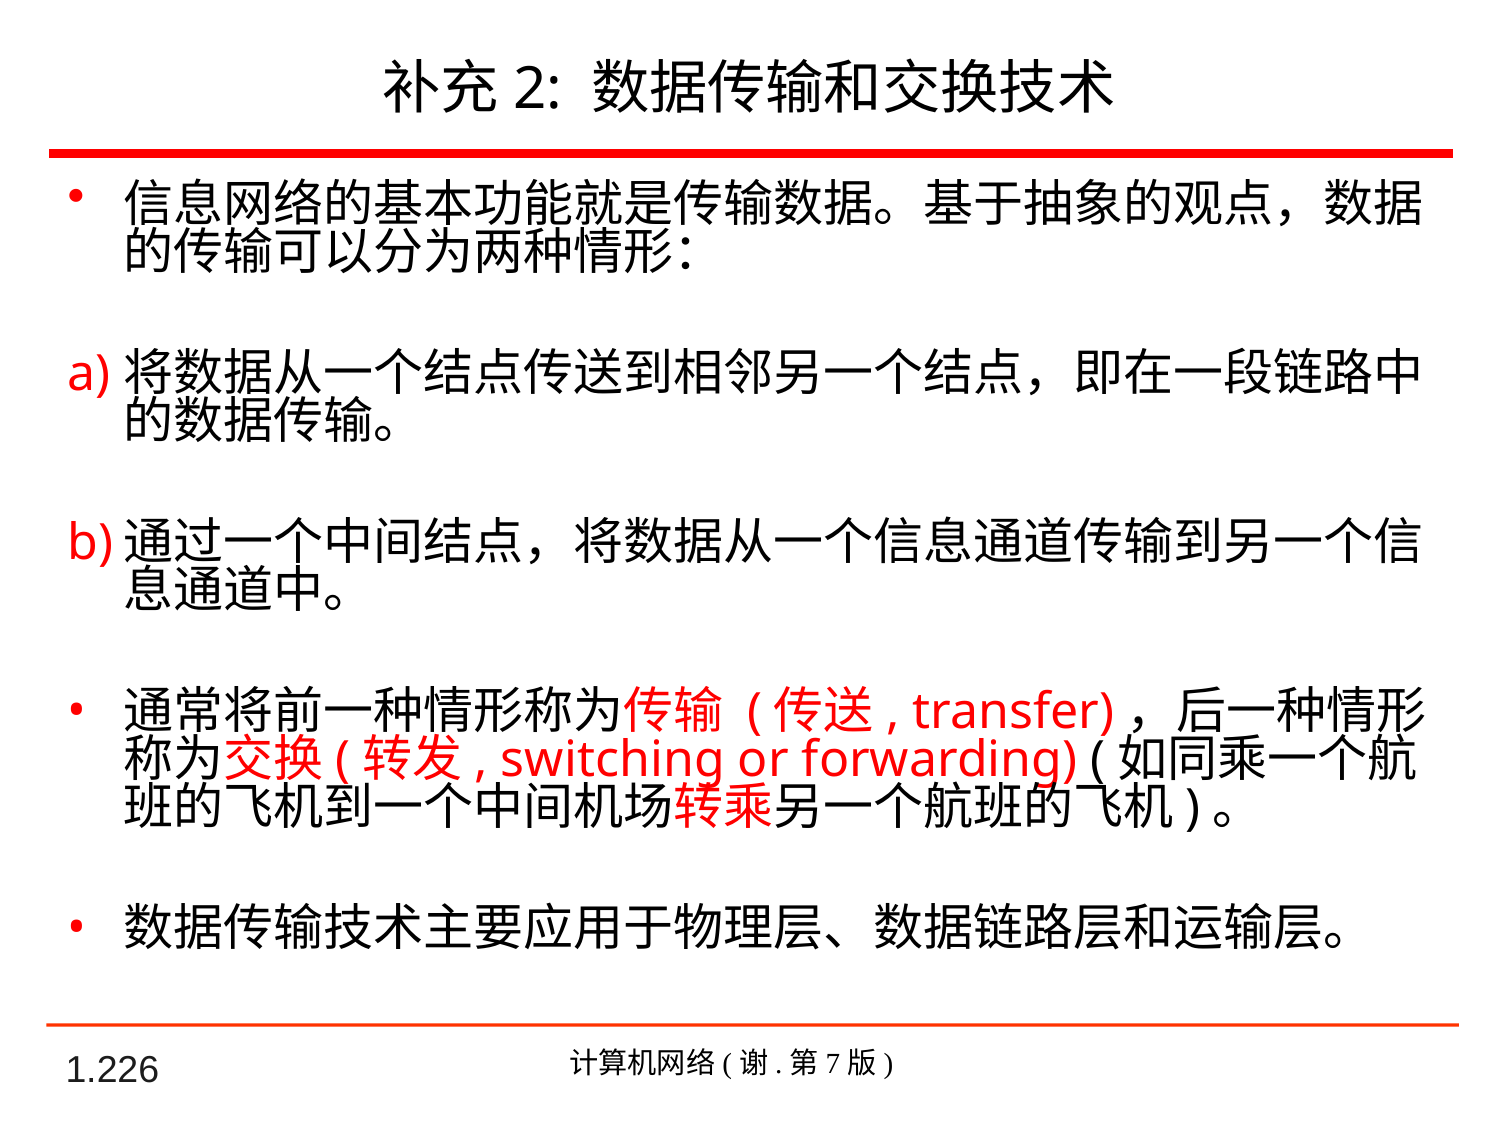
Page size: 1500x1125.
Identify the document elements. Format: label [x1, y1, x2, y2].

title [58, 33, 1440, 137]
list [52, 175, 1447, 1012]
